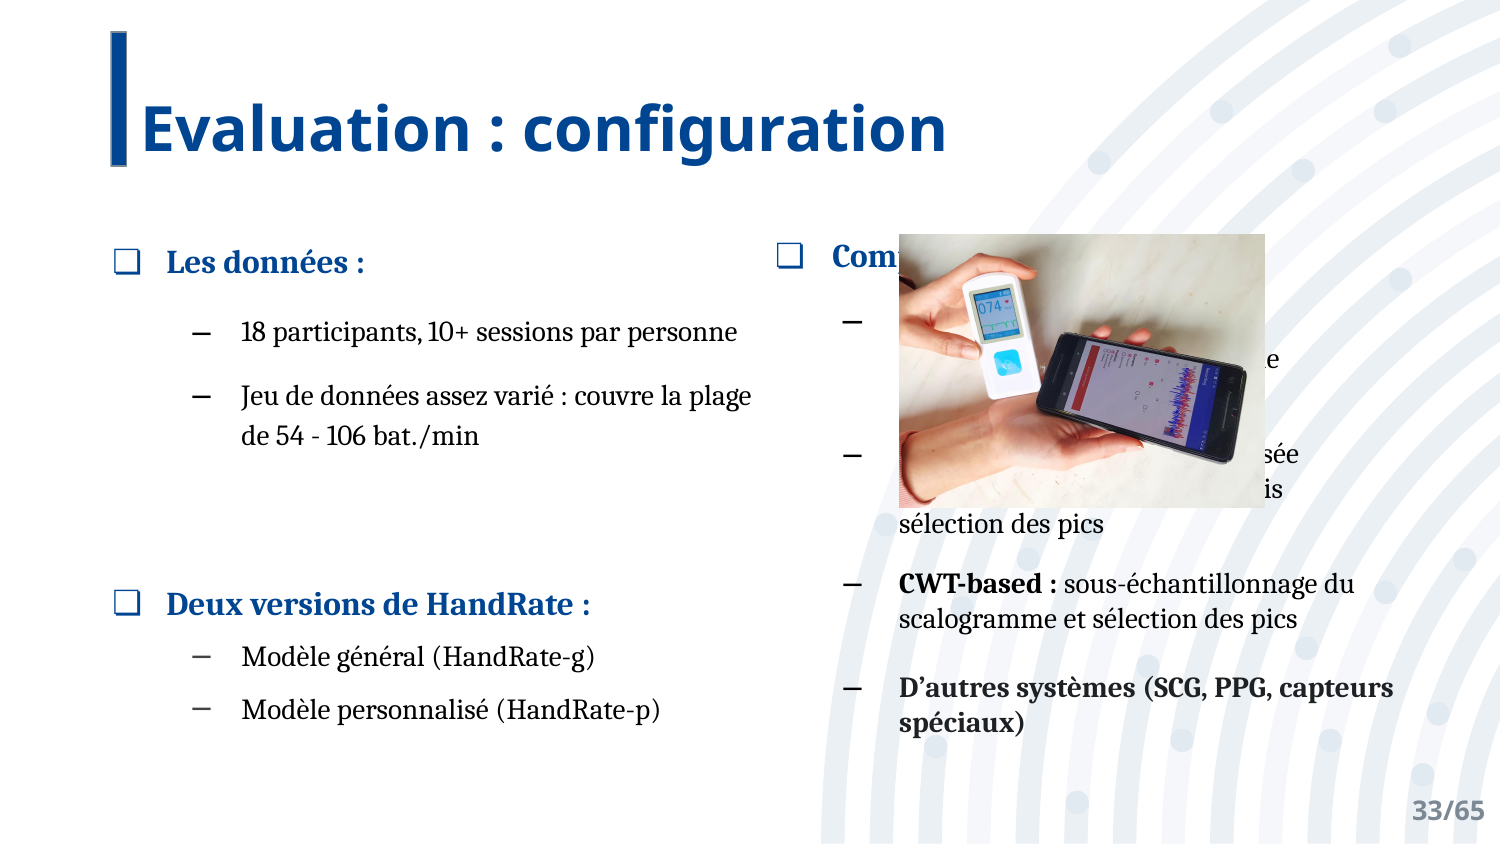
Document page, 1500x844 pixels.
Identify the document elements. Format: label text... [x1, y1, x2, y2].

title Evaluation : configuration [140, 99, 1360, 165]
list Les données : 18 participants, 10+ sessions par personne Jeu de données assez varié : couvre la plage de 54 - 106 bat./min [91, 234, 758, 740]
slide_number 33/65 [1403, 779, 1494, 844]
list Comparaison avec : FFT-based : recherche de la fréquence la plus active dans le spectre de Fourier Xcorr-based : corrélation croisée entre le signal et un patron, puis sélection des pics CWT-based : sous-échantillonnage du scalogramme et sélection des pics [757, 234, 1360, 604]
picture [899, 234, 1265, 509]
list Deux versions de HandRate : Modèle général (HandRate-g) Modèle personnalisé (HandRate-p) [91, 576, 728, 749]
list D’autres systèmes (SCG, PPG, capteurs spéciaux) [757, 668, 1424, 765]
